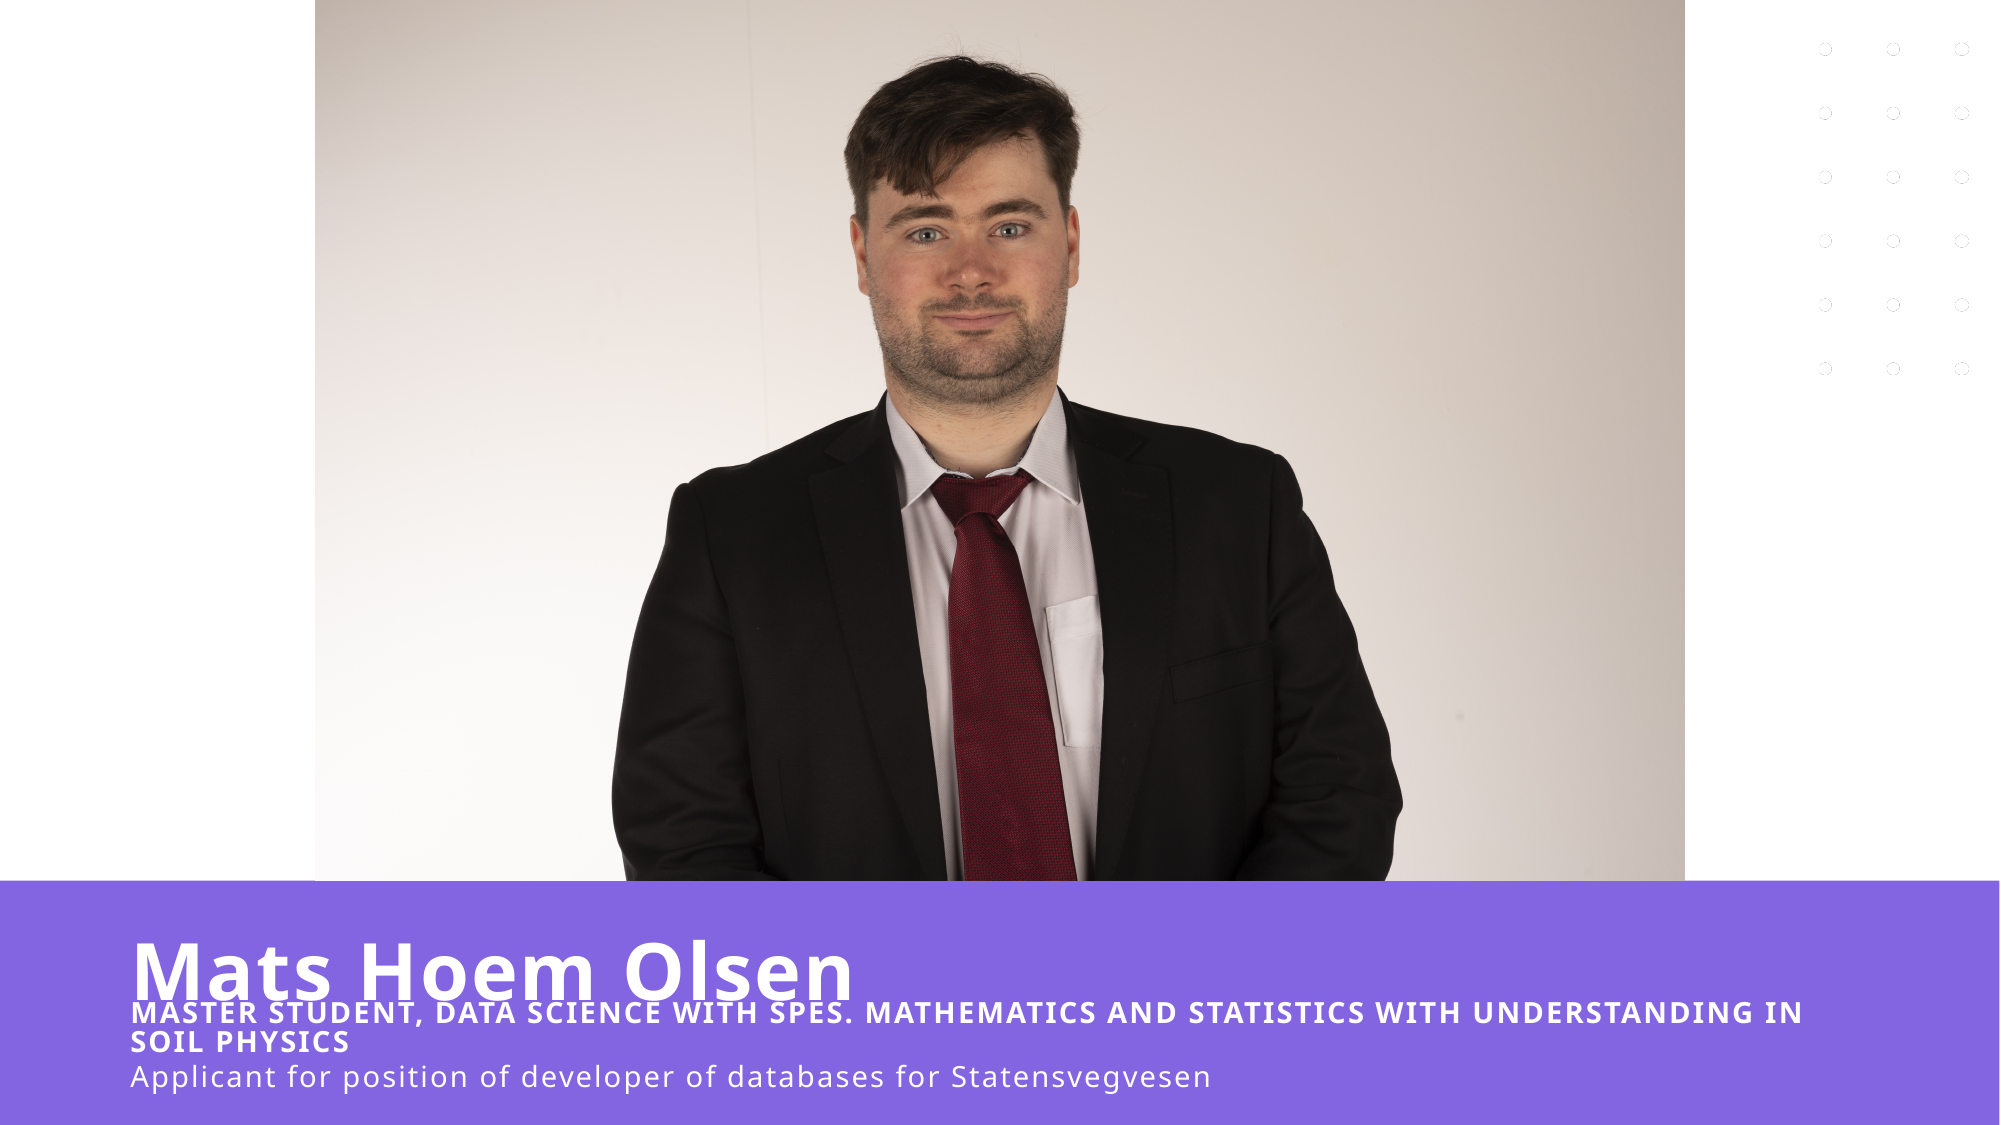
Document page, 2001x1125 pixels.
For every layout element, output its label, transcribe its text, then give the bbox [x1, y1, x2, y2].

list Master student, Data science with spes. Mathematics and statistics with understanding in soil Physics [130, 1021, 1820, 1056]
picture [1819, 43, 2000, 375]
list Applicant for position of developer of databases for Statensvegvesen [130, 1056, 1820, 1094]
picture [314, 0, 1685, 881]
title Mats Hoem Olsen [0, 880, 2000, 1125]
